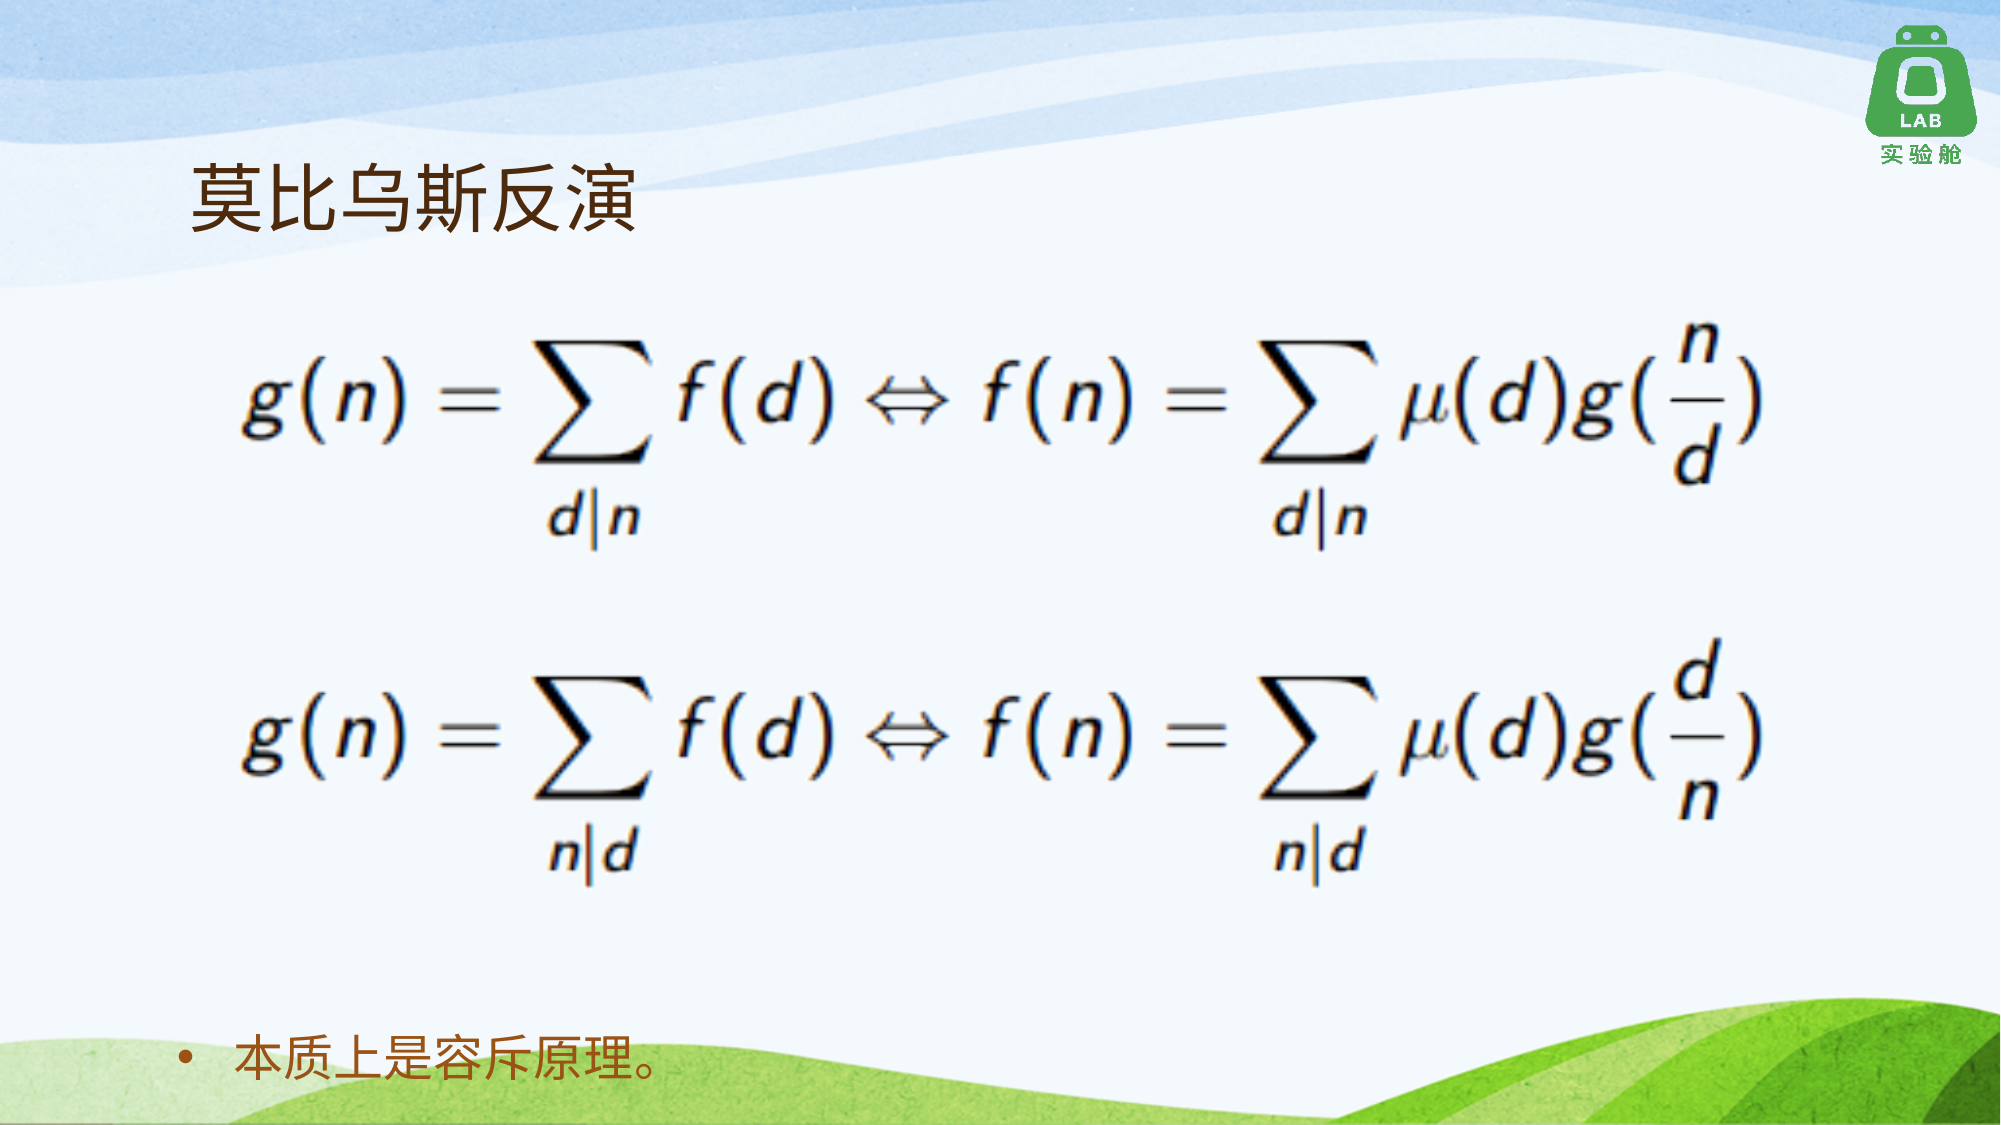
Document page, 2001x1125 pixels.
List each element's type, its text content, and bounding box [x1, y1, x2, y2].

picture [0, 0, 2001, 1125]
title 莫比乌斯反演 [174, 50, 1825, 250]
list 本质上是容斥原理。 [161, 628, 1812, 1125]
